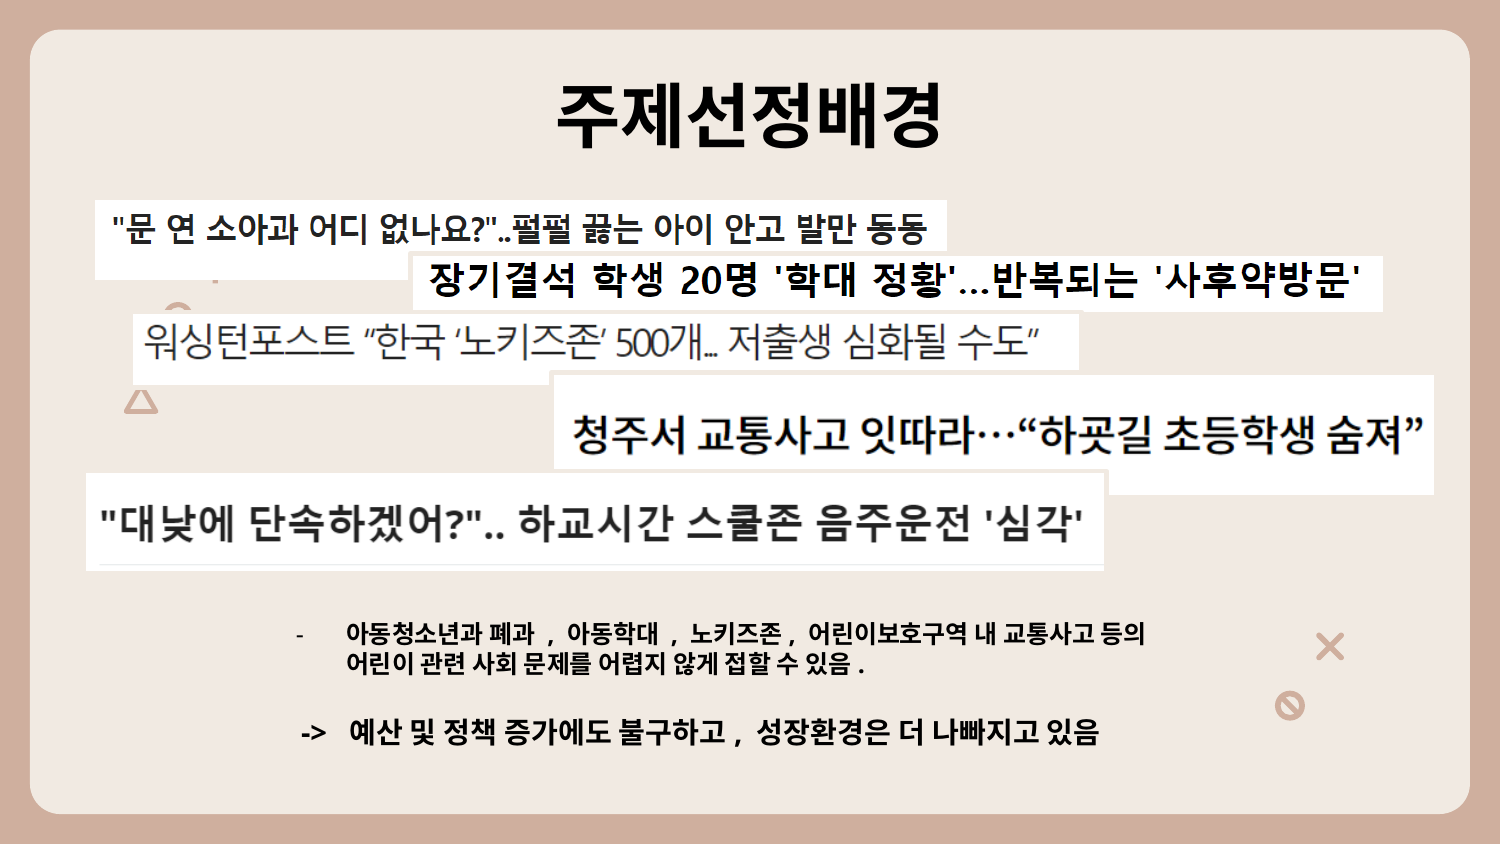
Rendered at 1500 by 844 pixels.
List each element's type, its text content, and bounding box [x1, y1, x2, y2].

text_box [1274, 631, 1346, 721]
title 주제선정배경 [116, 56, 1383, 162]
picture [86, 314, 1435, 572]
text_box 아동청소년과 폐과 , 아동학대 , 노키즈존, 어린이보호구역 내 교통사고 등의 어린이 관련 사회 문제를 어렵지 않게 접할 수 있음. -> 예산 및 정책 증가에도 불구하고, 성장환경은 더 나빠지고 있음 [255, 604, 1244, 764]
picture [94, 200, 1384, 313]
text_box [115, 288, 243, 412]
